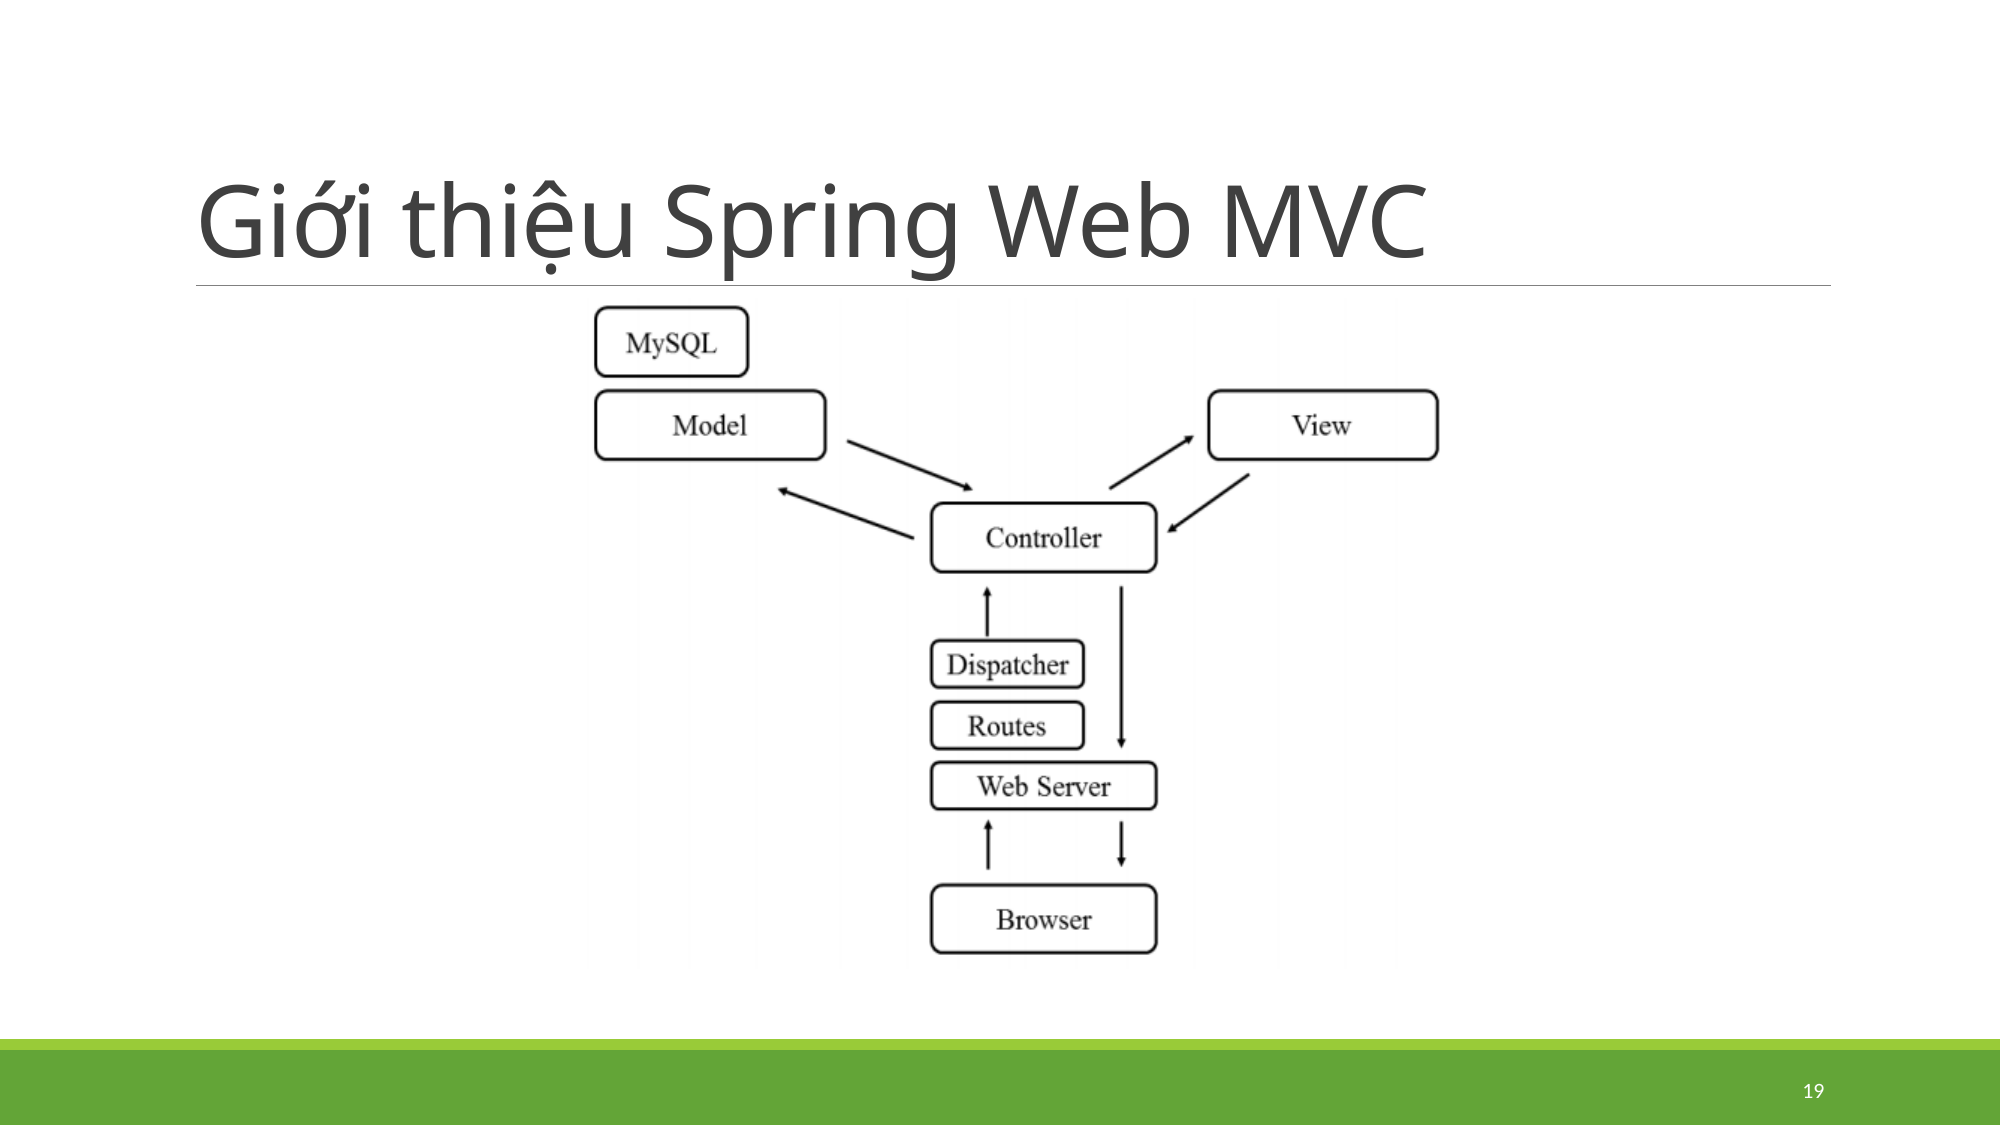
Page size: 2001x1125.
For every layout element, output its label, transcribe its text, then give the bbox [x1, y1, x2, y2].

picture [586, 297, 1448, 970]
title Giới thiệu Spring Web MVC [180, 47, 1830, 285]
slide_number 19 [1624, 1059, 1840, 1120]
